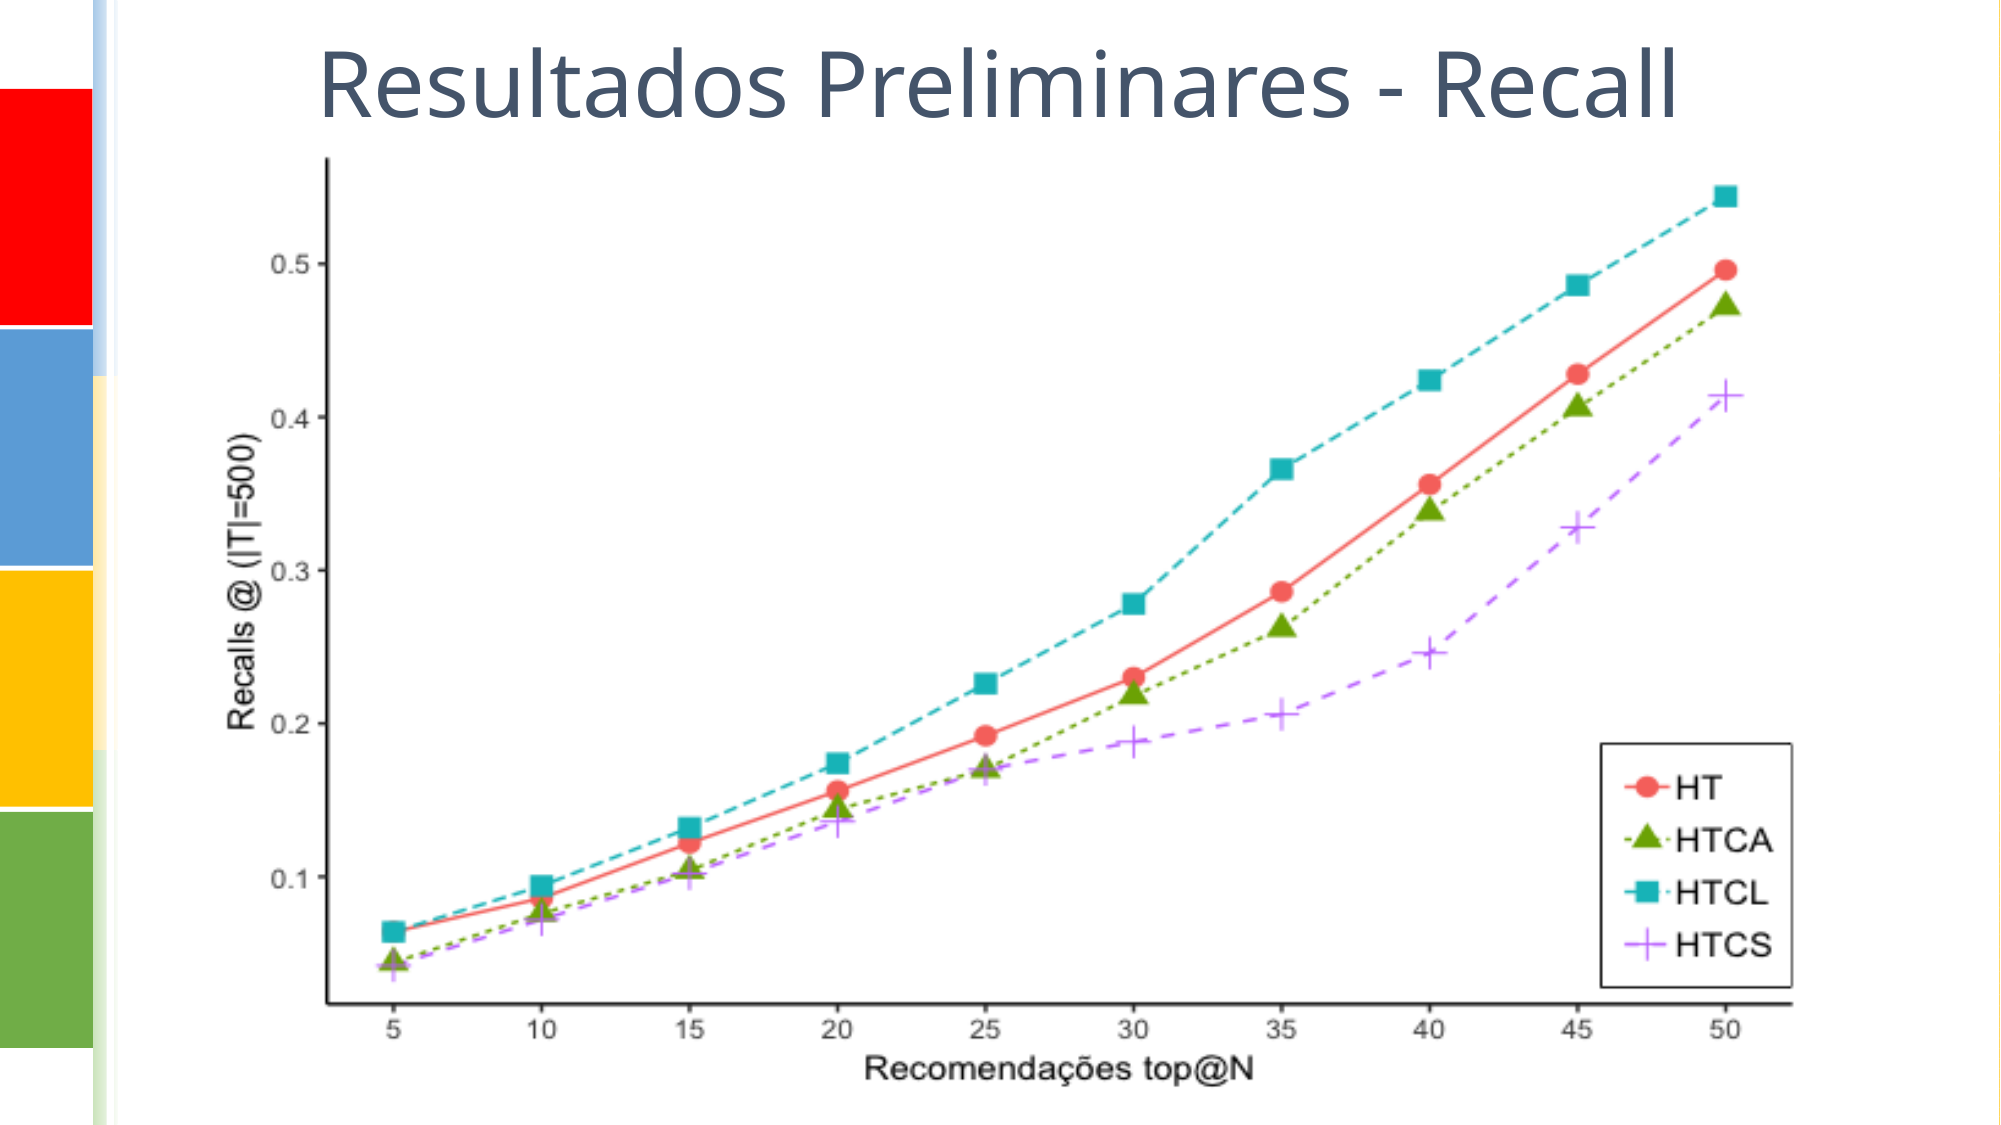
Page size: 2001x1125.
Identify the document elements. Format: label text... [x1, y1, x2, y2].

title Resultados Preliminares - Recall [137, 9, 1863, 153]
picture [211, 142, 1811, 1103]
